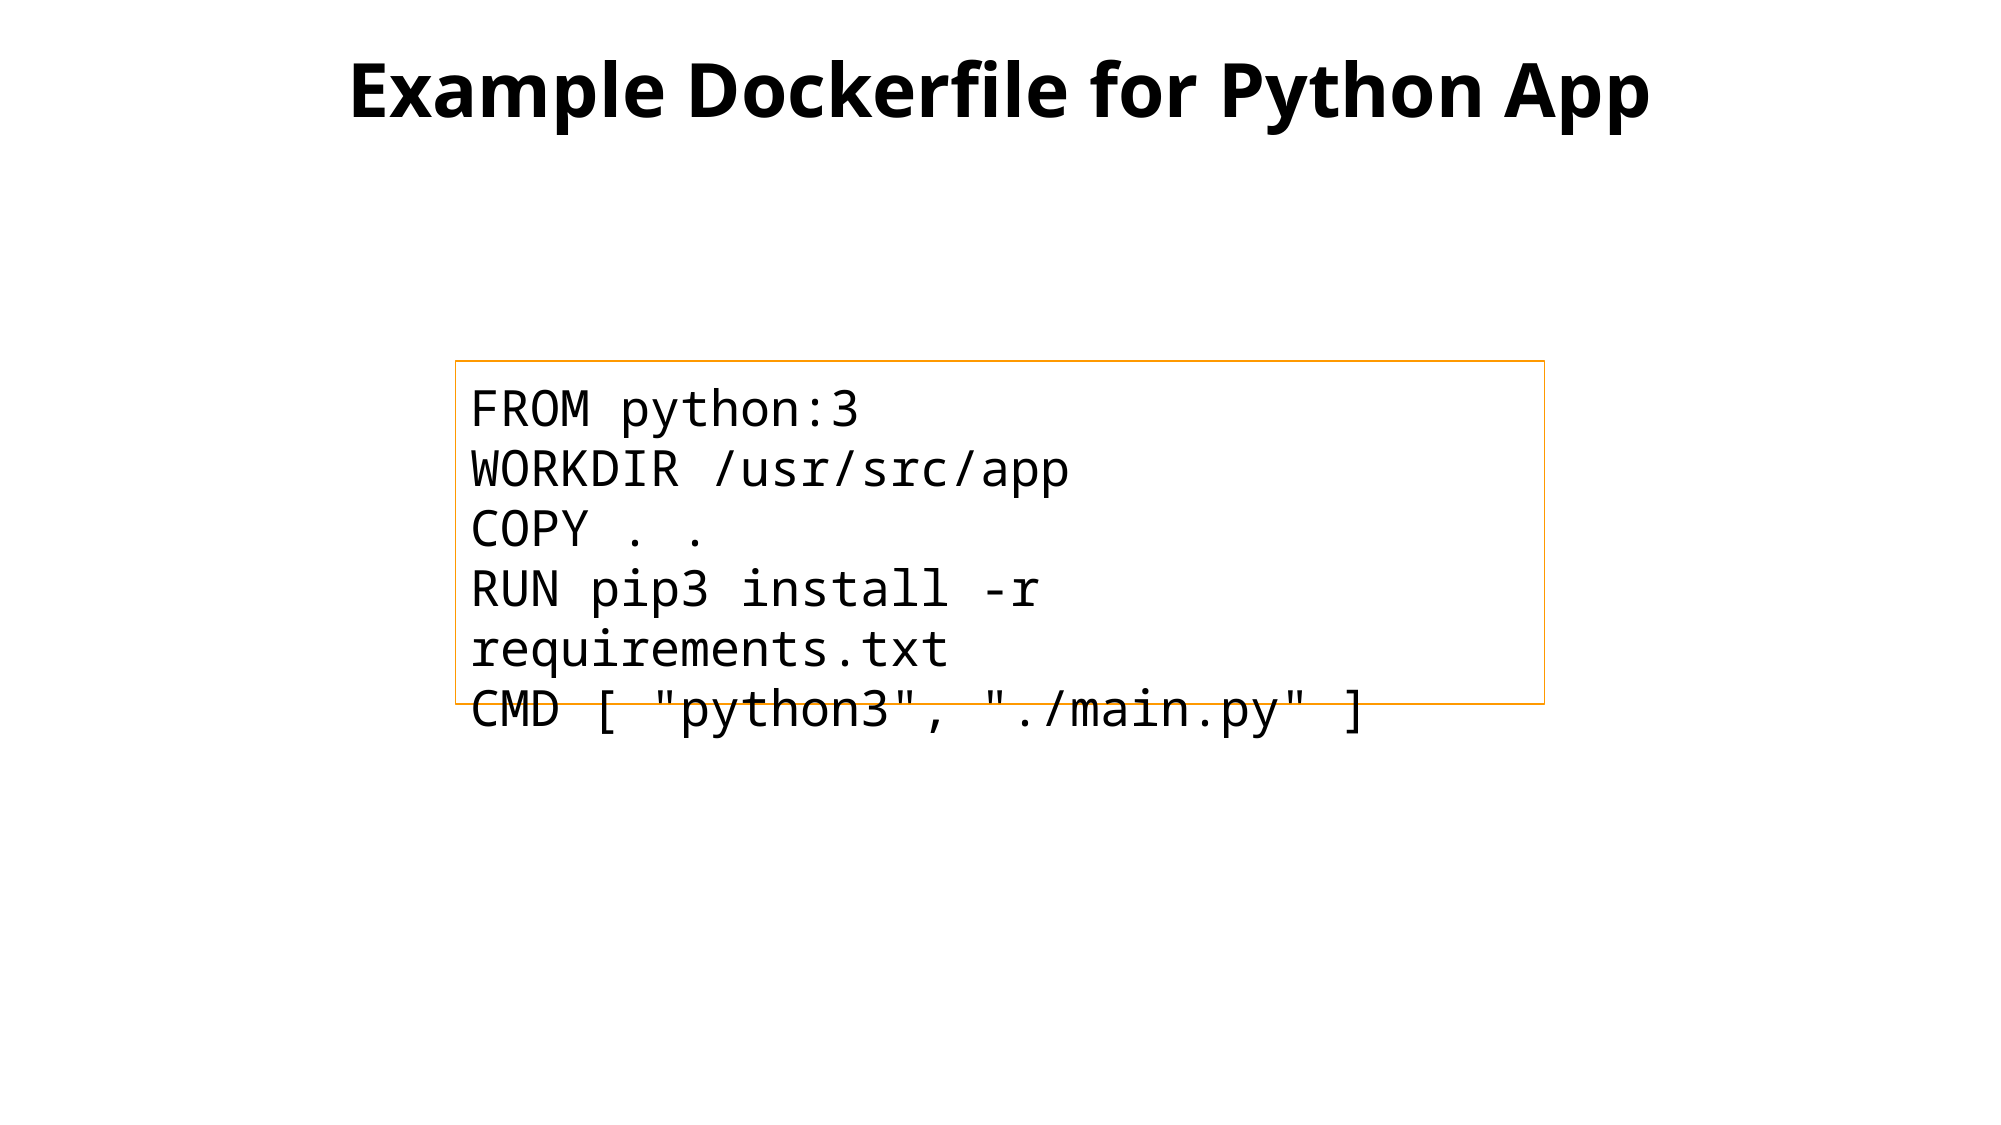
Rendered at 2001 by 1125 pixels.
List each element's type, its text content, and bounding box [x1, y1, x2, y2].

title Example Dockerfile for Python App [68, 30, 1932, 156]
text_box FROM python:3 WORKDIR /usr/src/app COPY . . RUN pip3 install -r requirements.txt CMD [ "python3", "./main.py" ] [455, 361, 1545, 705]
